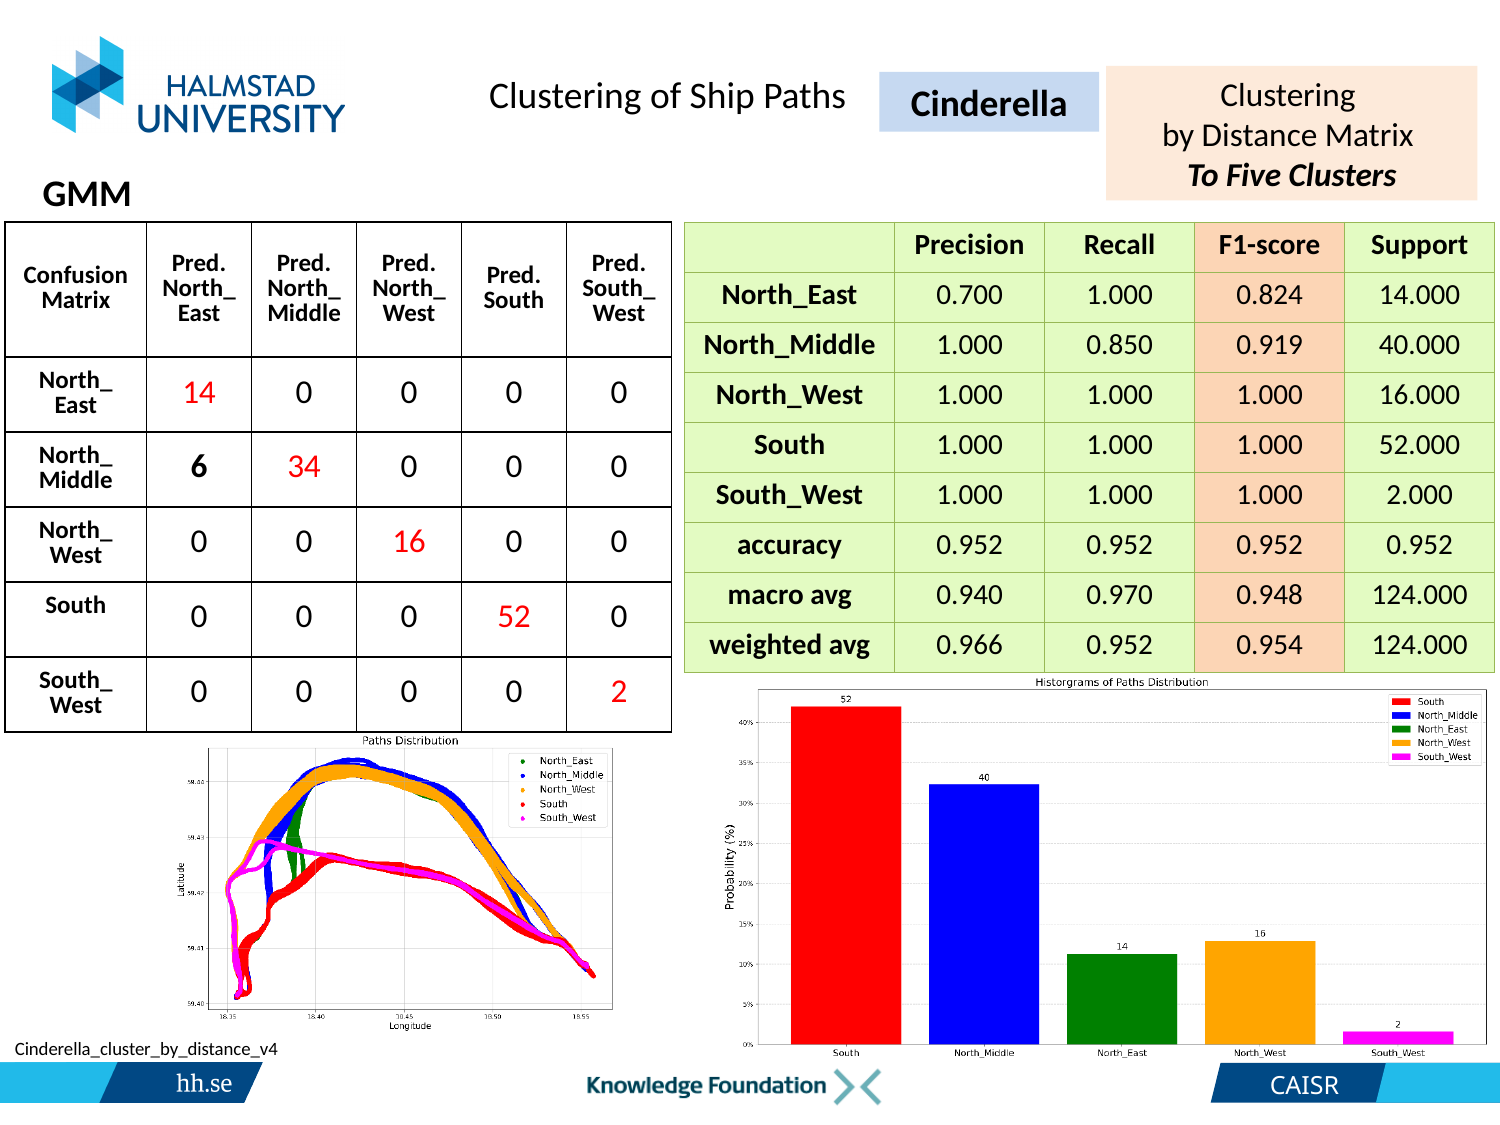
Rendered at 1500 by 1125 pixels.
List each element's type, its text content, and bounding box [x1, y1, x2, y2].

table_cell accuracy [685, 523, 894, 572]
table_cell North_Middle [685, 323, 894, 372]
text_box Cinderella [879, 71, 1100, 132]
table_cell 0.948 [1195, 573, 1344, 622]
table_cell 0 [462, 433, 566, 506]
table_cell 124.000 [1345, 573, 1494, 622]
table_header Pred. North_West [357, 223, 461, 356]
text_box Clustering of Ship Paths [421, 63, 924, 124]
table_cell South_ West [6, 658, 146, 731]
table_cell 0 [357, 358, 461, 431]
table_cell 1.000 [895, 373, 1044, 422]
table_cell North_ East [6, 358, 146, 431]
table_cell 0.954 [1195, 623, 1344, 664]
table_cell 14 [147, 358, 251, 431]
table_cell 1.000 [1045, 423, 1194, 472]
table_cell 0 [252, 658, 356, 728]
table_cell 1.000 [1045, 473, 1194, 522]
table_cell 0.824 [1195, 273, 1344, 322]
table_header Pred. North_East [147, 223, 251, 356]
table_cell North_West [685, 373, 894, 422]
picture [174, 730, 618, 1031]
table_header Recall [1045, 223, 1194, 272]
table_header Support [1345, 223, 1494, 272]
table_cell 1.000 [1195, 473, 1344, 522]
text_box Cinderella_cluster_by_distance_v4 [0, 1029, 427, 1067]
table_cell 124.000 [1345, 623, 1494, 667]
table_cell 0 [147, 508, 251, 581]
table_cell 0.850 [1045, 323, 1194, 372]
table_cell 0 [252, 583, 356, 656]
table_cell 0 [357, 658, 461, 728]
table_cell 0 [147, 583, 251, 656]
table_cell 0.700 [895, 273, 1044, 322]
table_cell 2 [567, 658, 671, 731]
table_cell South [685, 423, 894, 472]
table_cell South_West [685, 473, 894, 522]
table_cell 0 [462, 508, 566, 581]
table_cell 0.952 [1045, 523, 1194, 572]
table_cell 0 [252, 508, 356, 581]
table_cell 34 [252, 433, 356, 506]
table_cell 0 [462, 658, 566, 728]
table_cell weighted avg [685, 623, 894, 672]
table_cell North_East [685, 273, 894, 322]
table_header [685, 223, 894, 272]
table_cell 1.000 [895, 473, 1044, 522]
table_cell 6 [147, 433, 251, 506]
table_cell 0 [567, 583, 671, 656]
table_cell 2.000 [1345, 473, 1494, 522]
table_header F1-score [1195, 223, 1344, 272]
table_cell 0.940 [895, 573, 1044, 622]
table_cell North_ West [6, 508, 146, 581]
table_cell 16.000 [1345, 373, 1494, 422]
picture [572, 666, 1491, 1113]
picture [0, 1067, 263, 1103]
table_cell 52 [462, 583, 566, 656]
table_cell 0.966 [895, 623, 1044, 664]
table_cell 0 [567, 508, 671, 581]
table_cell South [6, 583, 146, 656]
table_cell 1.000 [895, 423, 1044, 472]
table_cell 1.000 [1195, 423, 1344, 472]
table_cell 16 [357, 508, 461, 581]
table_header Pred. South [462, 223, 566, 356]
table_cell 14.000 [1345, 273, 1494, 322]
table_cell 0.952 [1195, 523, 1344, 572]
table_cell 40.000 [1345, 323, 1494, 372]
table_header Pred. North_Middle [252, 223, 356, 356]
table_cell 1.000 [1045, 273, 1194, 322]
table_cell 0.919 [1195, 323, 1344, 372]
table_cell 0 [147, 658, 251, 731]
table_header Confusion Matrix [6, 223, 146, 356]
text_box Clustering by Distance Matrix To Five Clusters [1106, 65, 1478, 201]
table_cell 0.970 [1045, 573, 1194, 622]
table_cell 0 [462, 358, 566, 431]
table_cell 1.000 [1195, 373, 1344, 422]
table_cell 1.000 [1045, 373, 1194, 422]
picture [52, 36, 345, 133]
table_cell North_ Middle [6, 433, 146, 506]
table_cell 0.952 [1345, 523, 1494, 572]
table_header Precision [895, 223, 1044, 272]
table_cell 1.000 [895, 323, 1044, 372]
table_cell macro avg [685, 573, 894, 622]
table_cell 0 [357, 583, 461, 656]
table_cell 0 [567, 358, 671, 431]
table_cell 0 [567, 433, 671, 506]
table_cell 0.952 [895, 523, 1044, 572]
table_cell 0 [357, 433, 461, 506]
table_cell 0 [252, 358, 356, 431]
table_header Pred. South_West [567, 223, 671, 356]
table_cell 0.952 [1045, 623, 1194, 664]
text_box GMM [0, 161, 175, 222]
table_cell 52.000 [1345, 423, 1494, 472]
